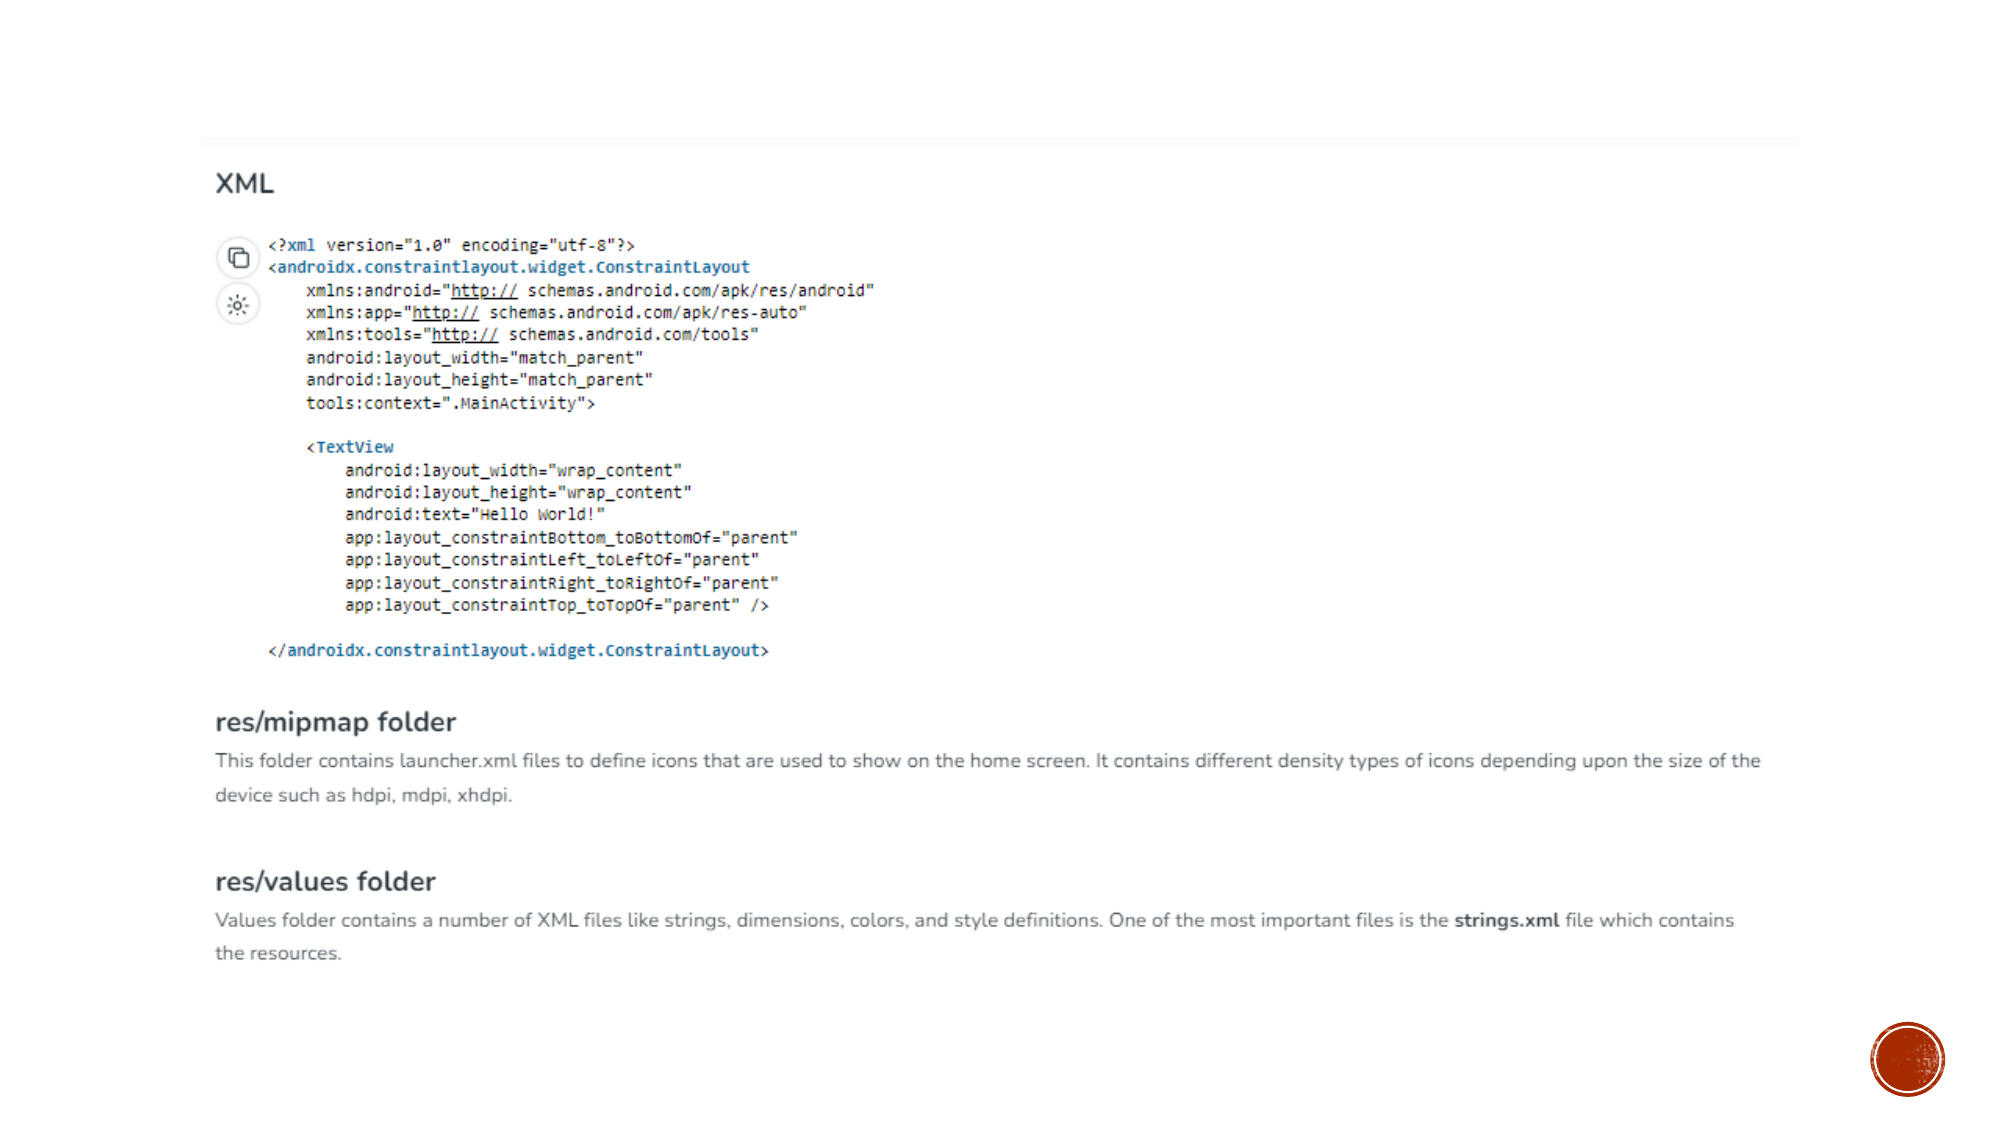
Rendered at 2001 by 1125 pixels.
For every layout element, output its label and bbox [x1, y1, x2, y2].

picture [201, 137, 1799, 988]
